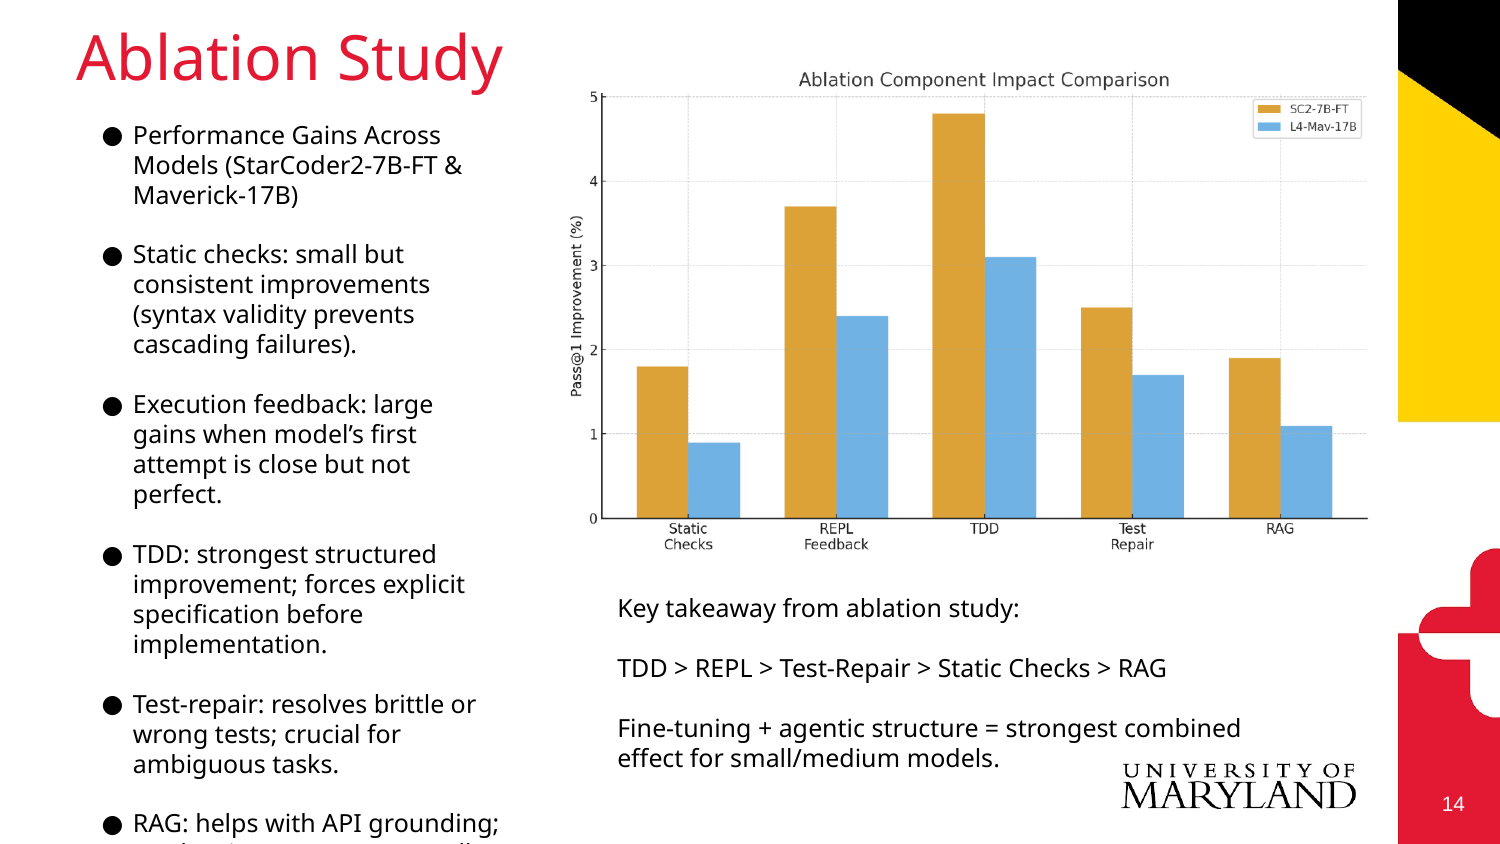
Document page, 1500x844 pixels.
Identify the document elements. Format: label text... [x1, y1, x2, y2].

text_box Key takeaway from ablation study: TDD > REPL > Test-Repair > Static Checks > RAG Fine-tuning + agentic structure = strongest combined effect for small/medium models. [602, 577, 1287, 806]
slide_number ‹#› [1389, 775, 1480, 841]
text_box Performance Gains Across Models (StarCoder2-7B-FT & Maverick-17B) Static checks: small but consistent improvements (syntax validity prevents cascading failures). Execution feedback: large gains when model’s first attempt is close but not perfect. TDD: strongest structured improvement; forces explicit specification before implementation. Test-repair: resolves brittle or wrong tests; crucial for ambiguous tasks. RAG: helps with API grounding; modest improvement overall. [61, 104, 518, 823]
text_box Ablation Study [61, 19, 706, 92]
picture [0, 0, 1500, 844]
